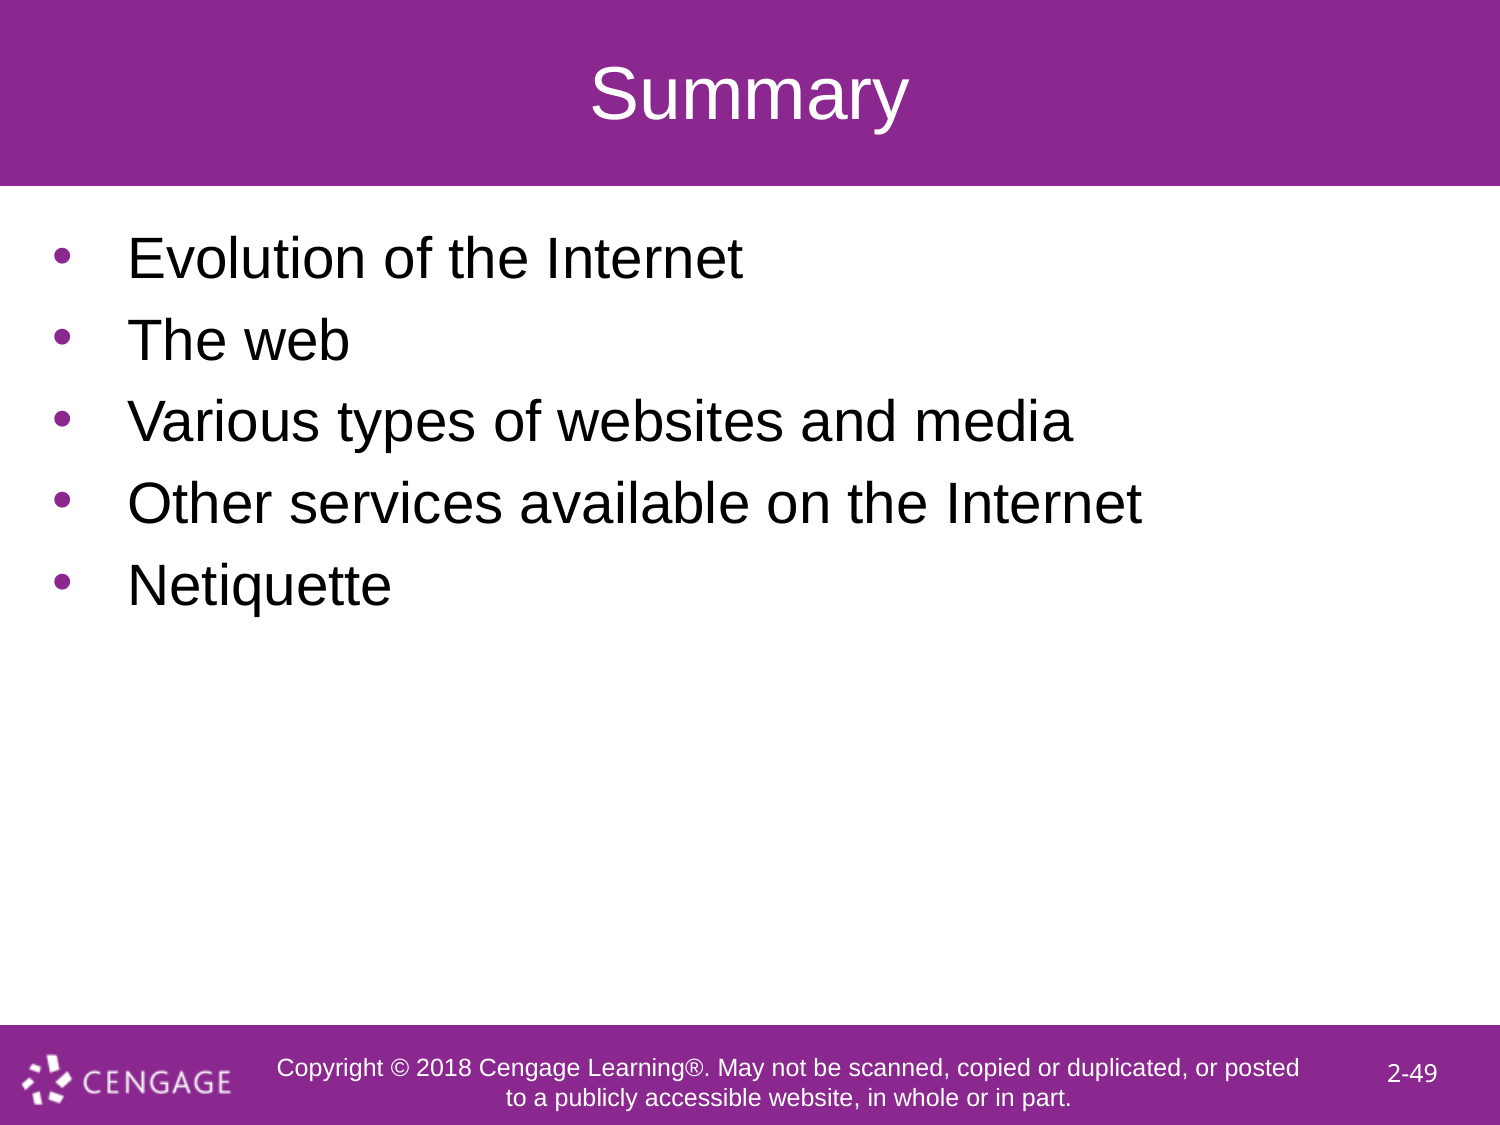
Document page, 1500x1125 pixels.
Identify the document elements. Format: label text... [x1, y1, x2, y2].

list Evolution of the Internet The web Various types of websites and media Other services available on the Internet Netiquette [37, 212, 1475, 1005]
picture [12, 1045, 236, 1113]
title Summary [7, 4, 1493, 175]
